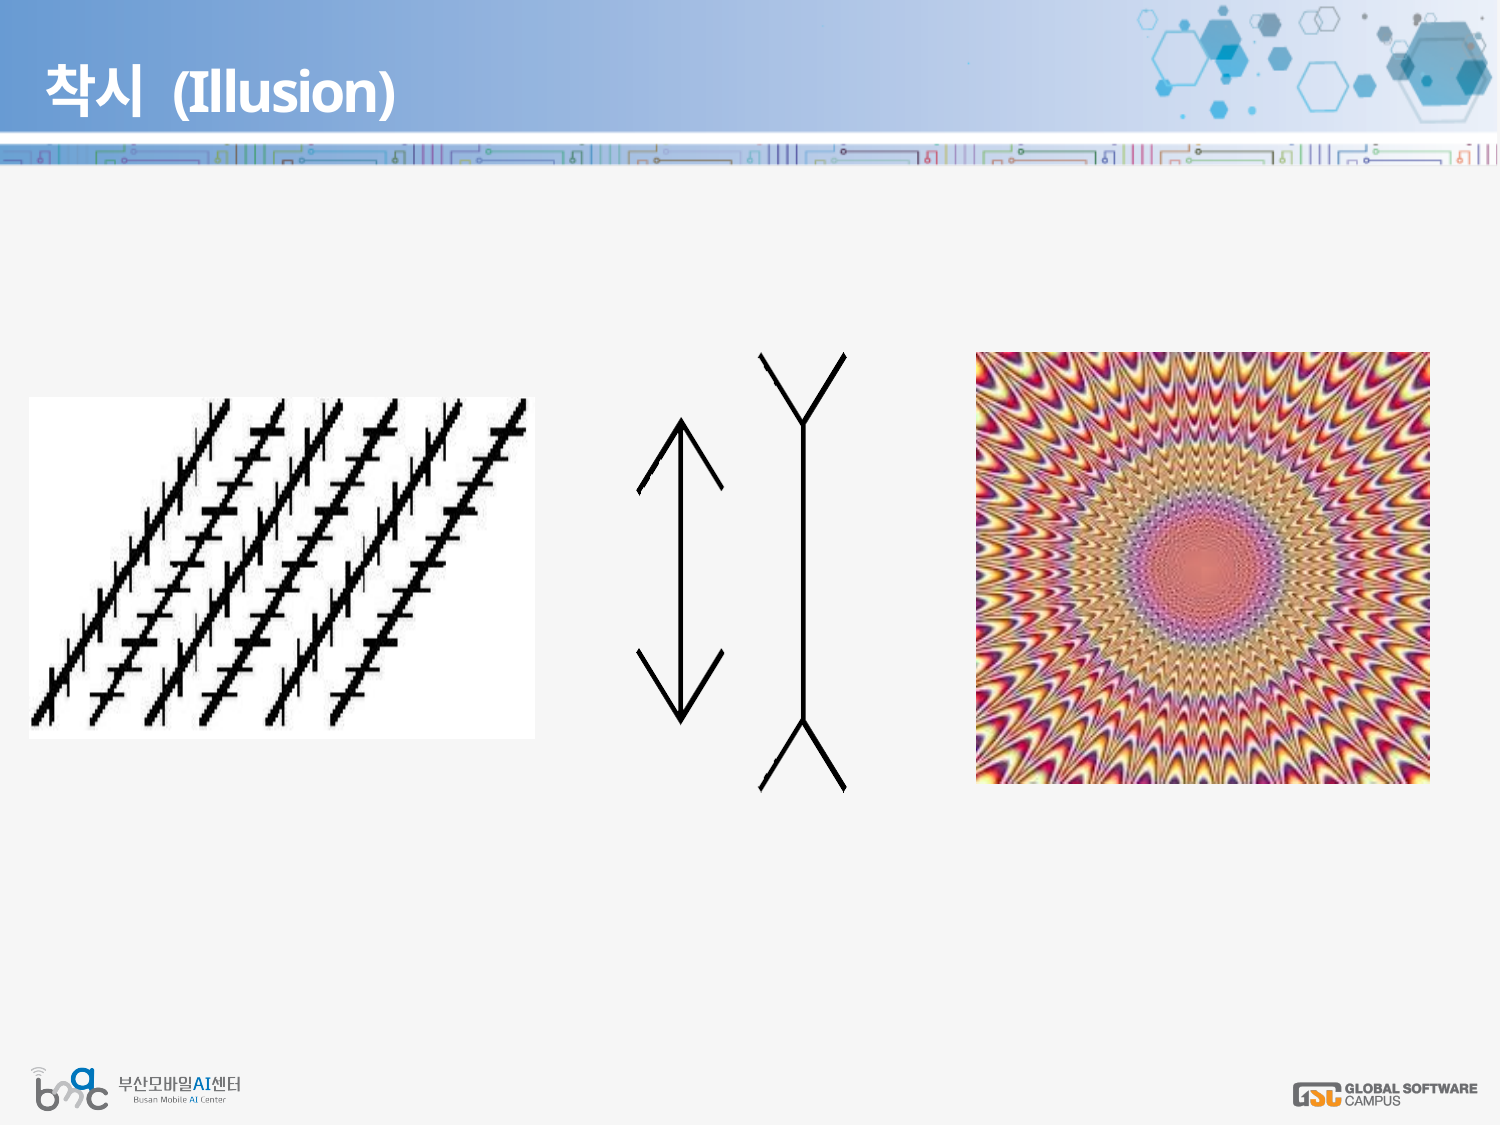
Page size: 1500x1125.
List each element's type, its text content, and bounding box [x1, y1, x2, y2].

picture [27, 1059, 245, 1114]
picture [0, 0, 1498, 1057]
title 착시 (Illusion) [29, 48, 1471, 132]
picture [1283, 1072, 1487, 1116]
